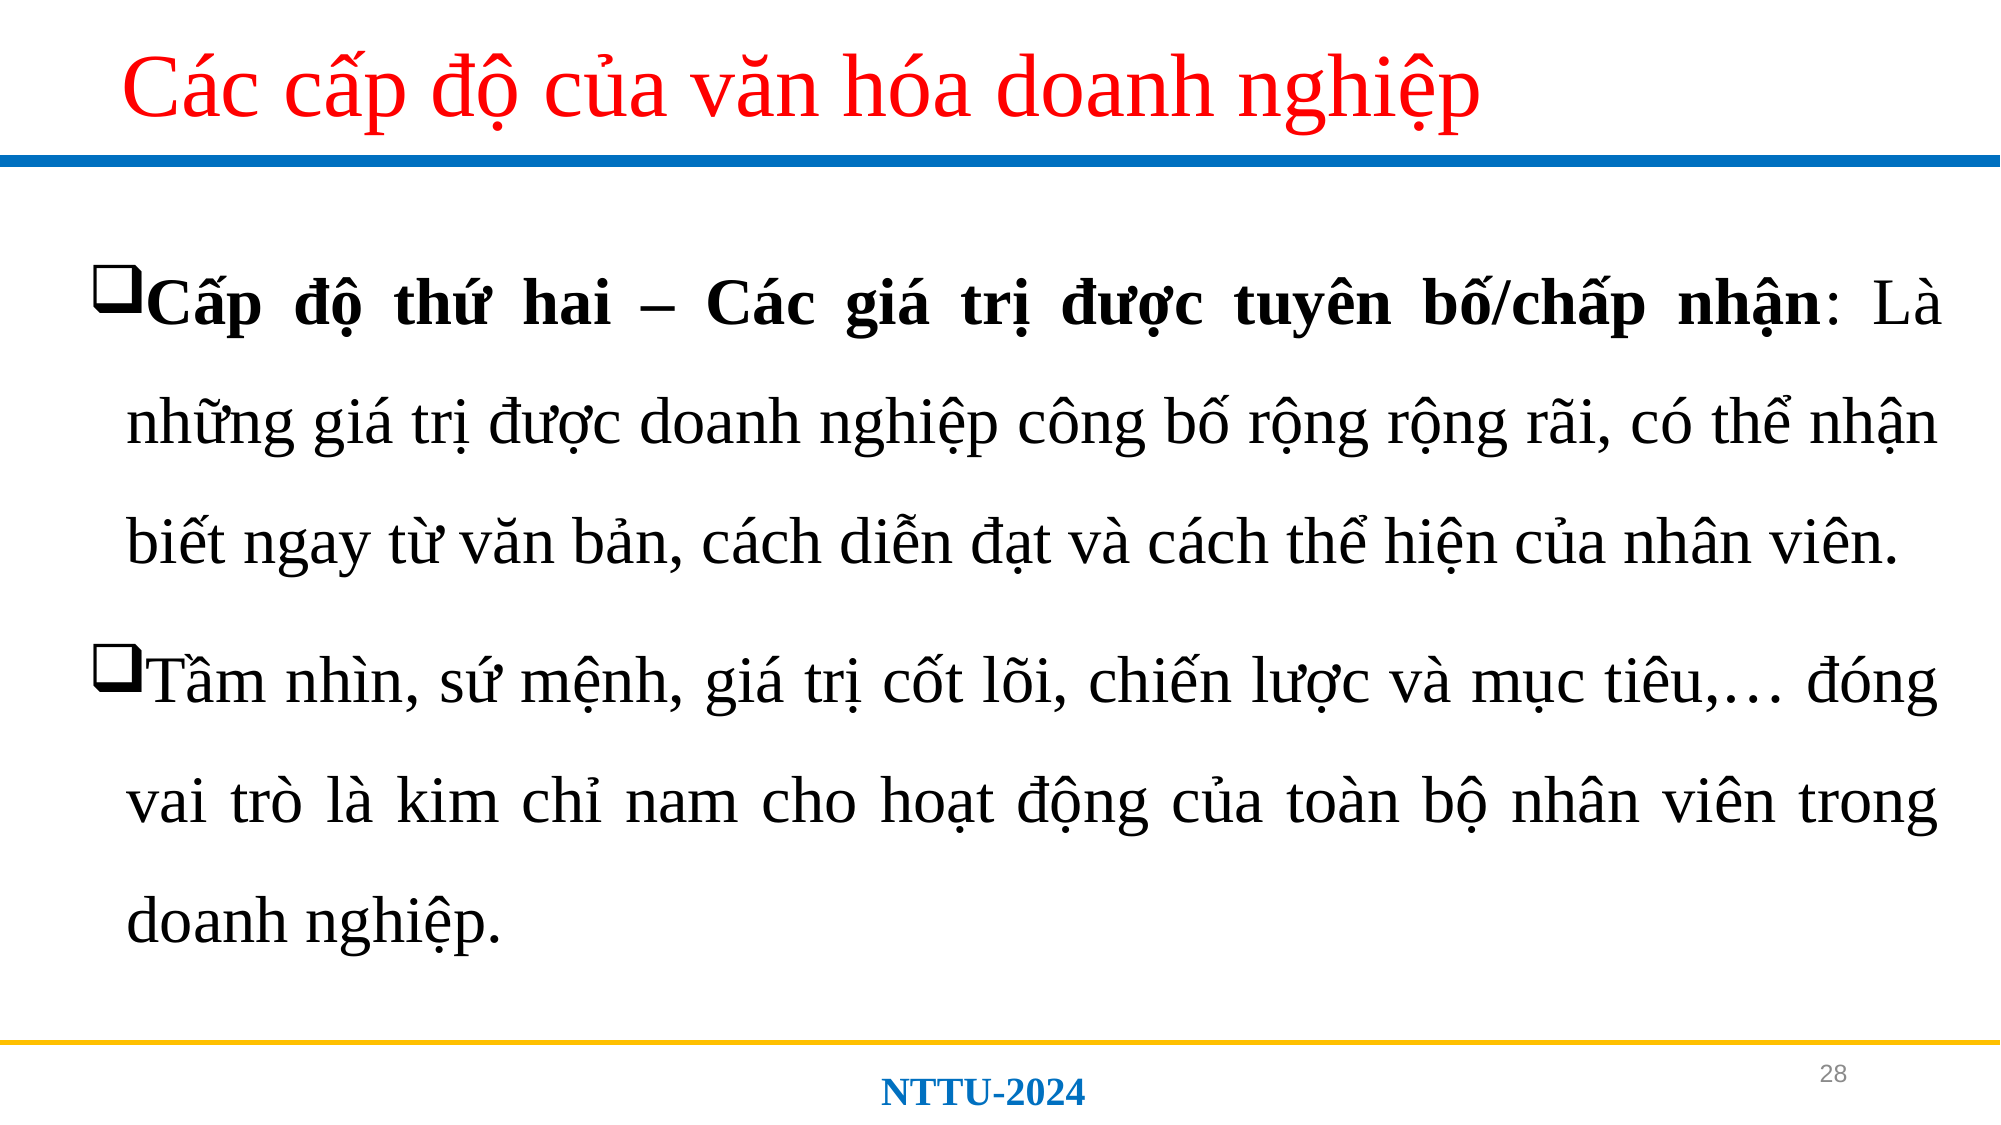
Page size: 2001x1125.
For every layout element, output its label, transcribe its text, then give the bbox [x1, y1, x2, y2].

slide_number 28 [1412, 1042, 1863, 1103]
title Các cấp độ của văn hóa doanh nghiệp [106, 28, 1636, 147]
list Cấp độ thứ hai – Các giá trị được tuyên bố/chấp nhận: Là những giá trị được doanh nghiệp công bố rộng rộng rãi, có thể nhận biết ngay từ văn bản, cách diễn đạt và cách thể hiện của nhân viên. Tầm nhìn, sứ mệnh, giá trị cốt lõi, chiến lược và mục tiêu,… đóng vai trò là kim chỉ nam cho hoạt động của toàn bộ nhân viên trong doanh nghiệp. [73, 210, 1959, 986]
